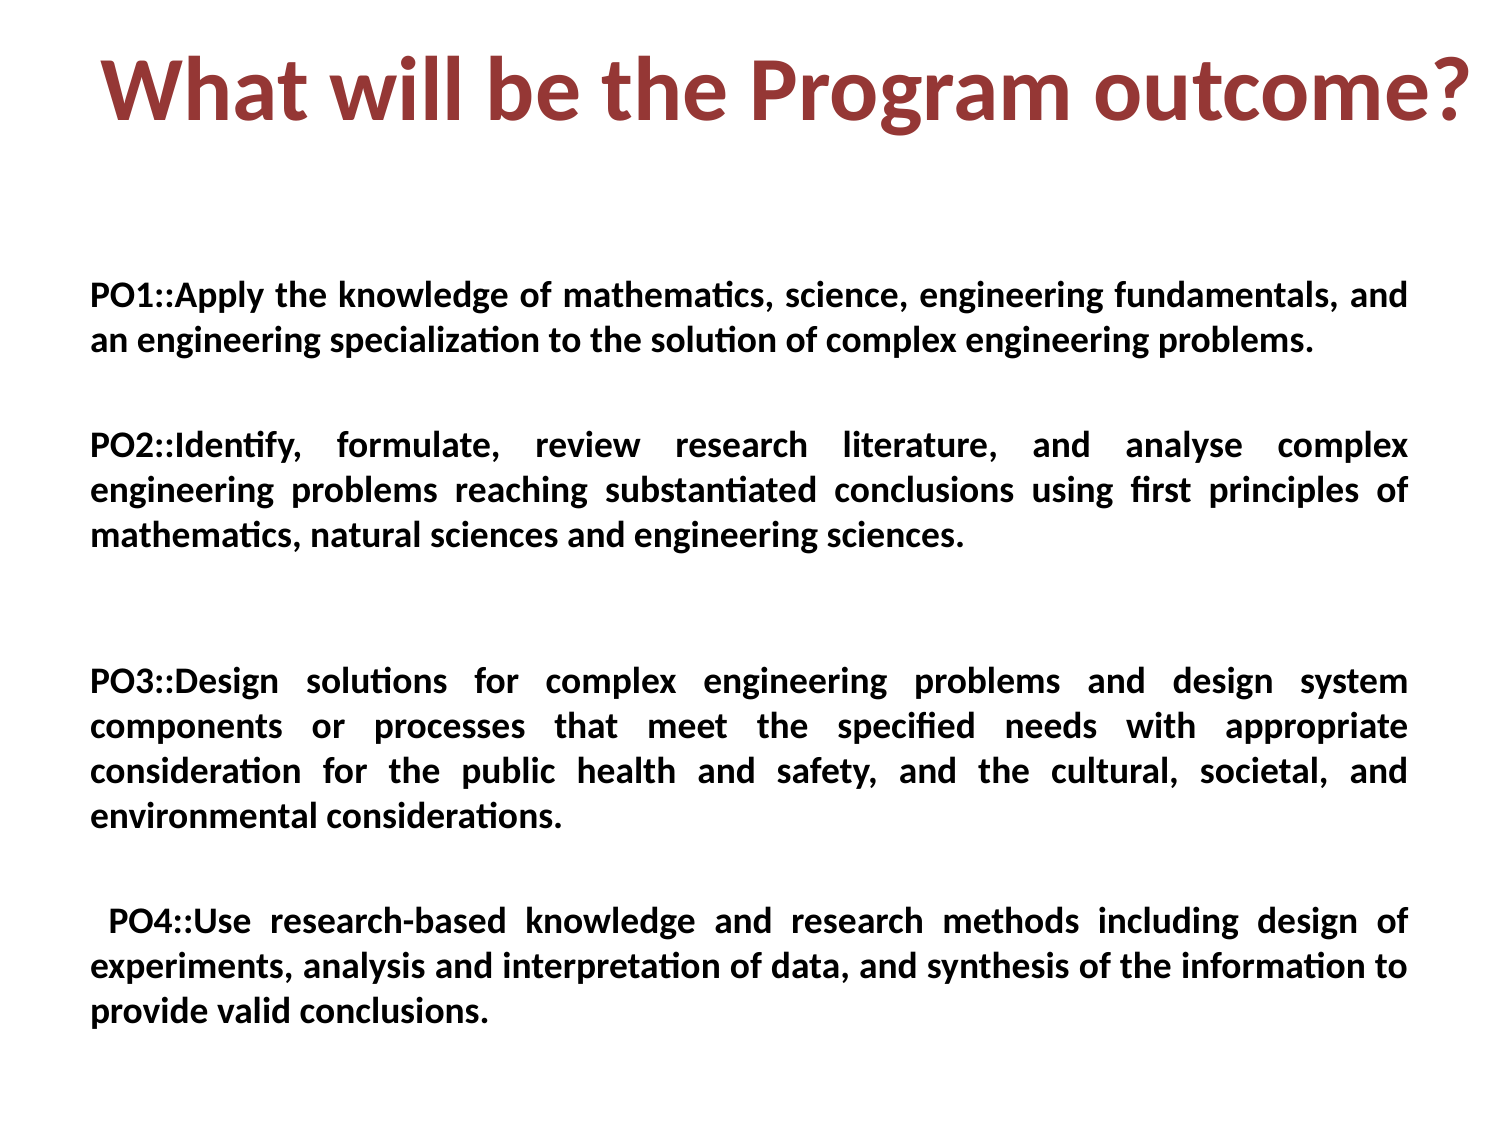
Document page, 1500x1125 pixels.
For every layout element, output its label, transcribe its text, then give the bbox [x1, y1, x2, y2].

title What will be the Program outcome? [74, 44, 1500, 233]
list PO1::Apply the knowledge of mathematics, science, engineering fundamentals, and an engineering specialization to the solution of complex engineering problems. PO2::Identify, formulate, review research literature, and analyse complex engineering problems reaching substantiated conclusions using first principles of mathematics, natural sciences and engineering sciences. PO3::Design solutions for complex engineering problems and design system components or processes that meet the specified needs with appropriate consideration for the public health and safety, and the cultural, societal, and environmental considerations. PO4::Use research-based knowledge and research methods including design of experiments, analysis and interpretation of data, and synthesis of the information to provide valid conclusions. [74, 262, 1426, 1006]
